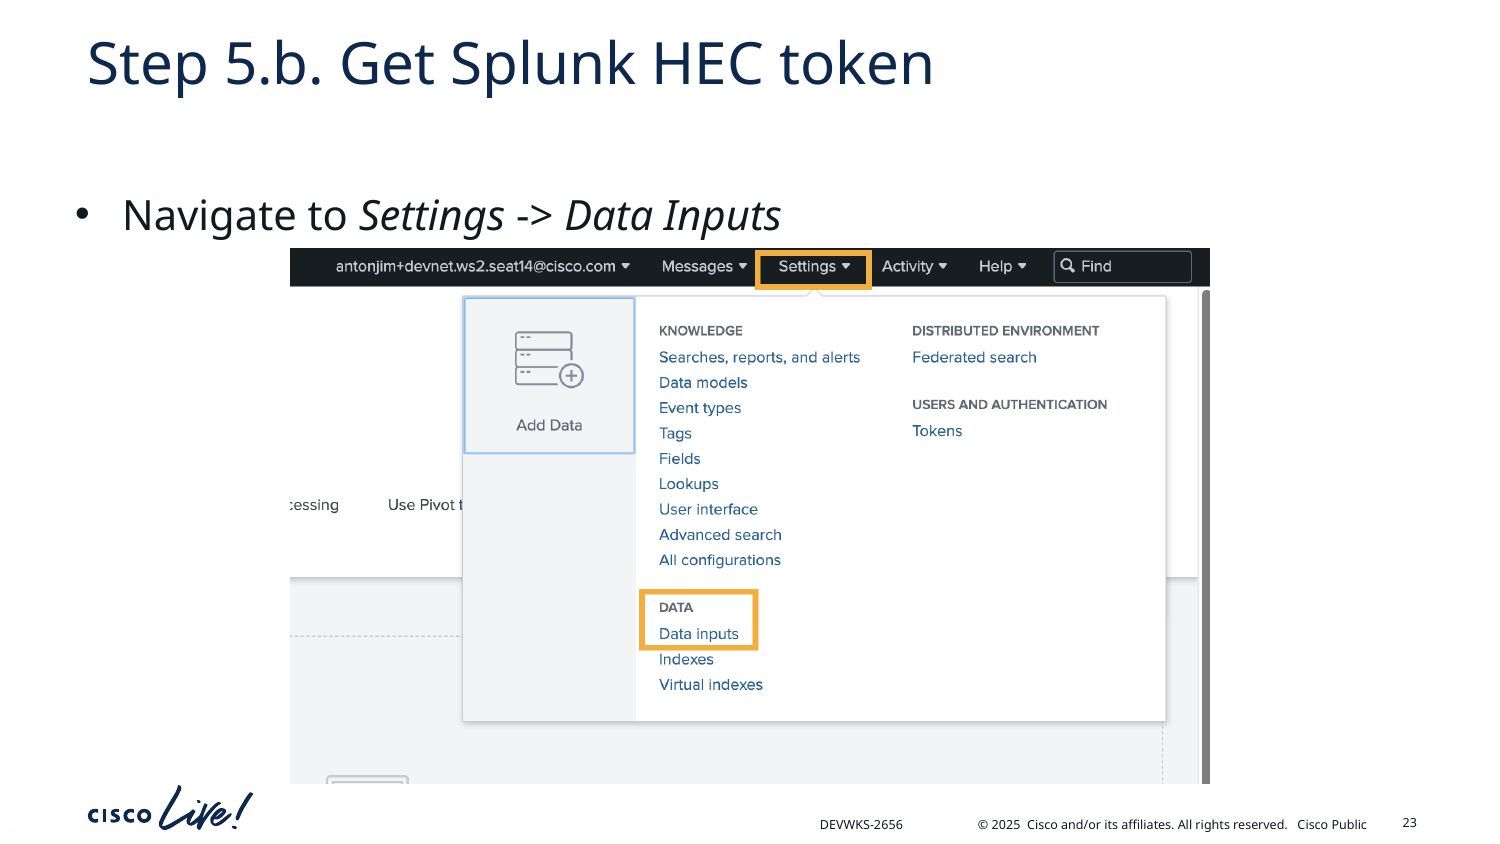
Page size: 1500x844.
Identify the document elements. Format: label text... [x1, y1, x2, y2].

slide_number 23 [1373, 800, 1432, 844]
text_box Step 5.b. Get Splunk HEC token [72, 32, 1429, 104]
footer DEVWKS-2656 [809, 811, 982, 838]
picture [290, 248, 1210, 784]
text_box Navigate to Settings -> Data Inputs [60, 155, 1125, 246]
